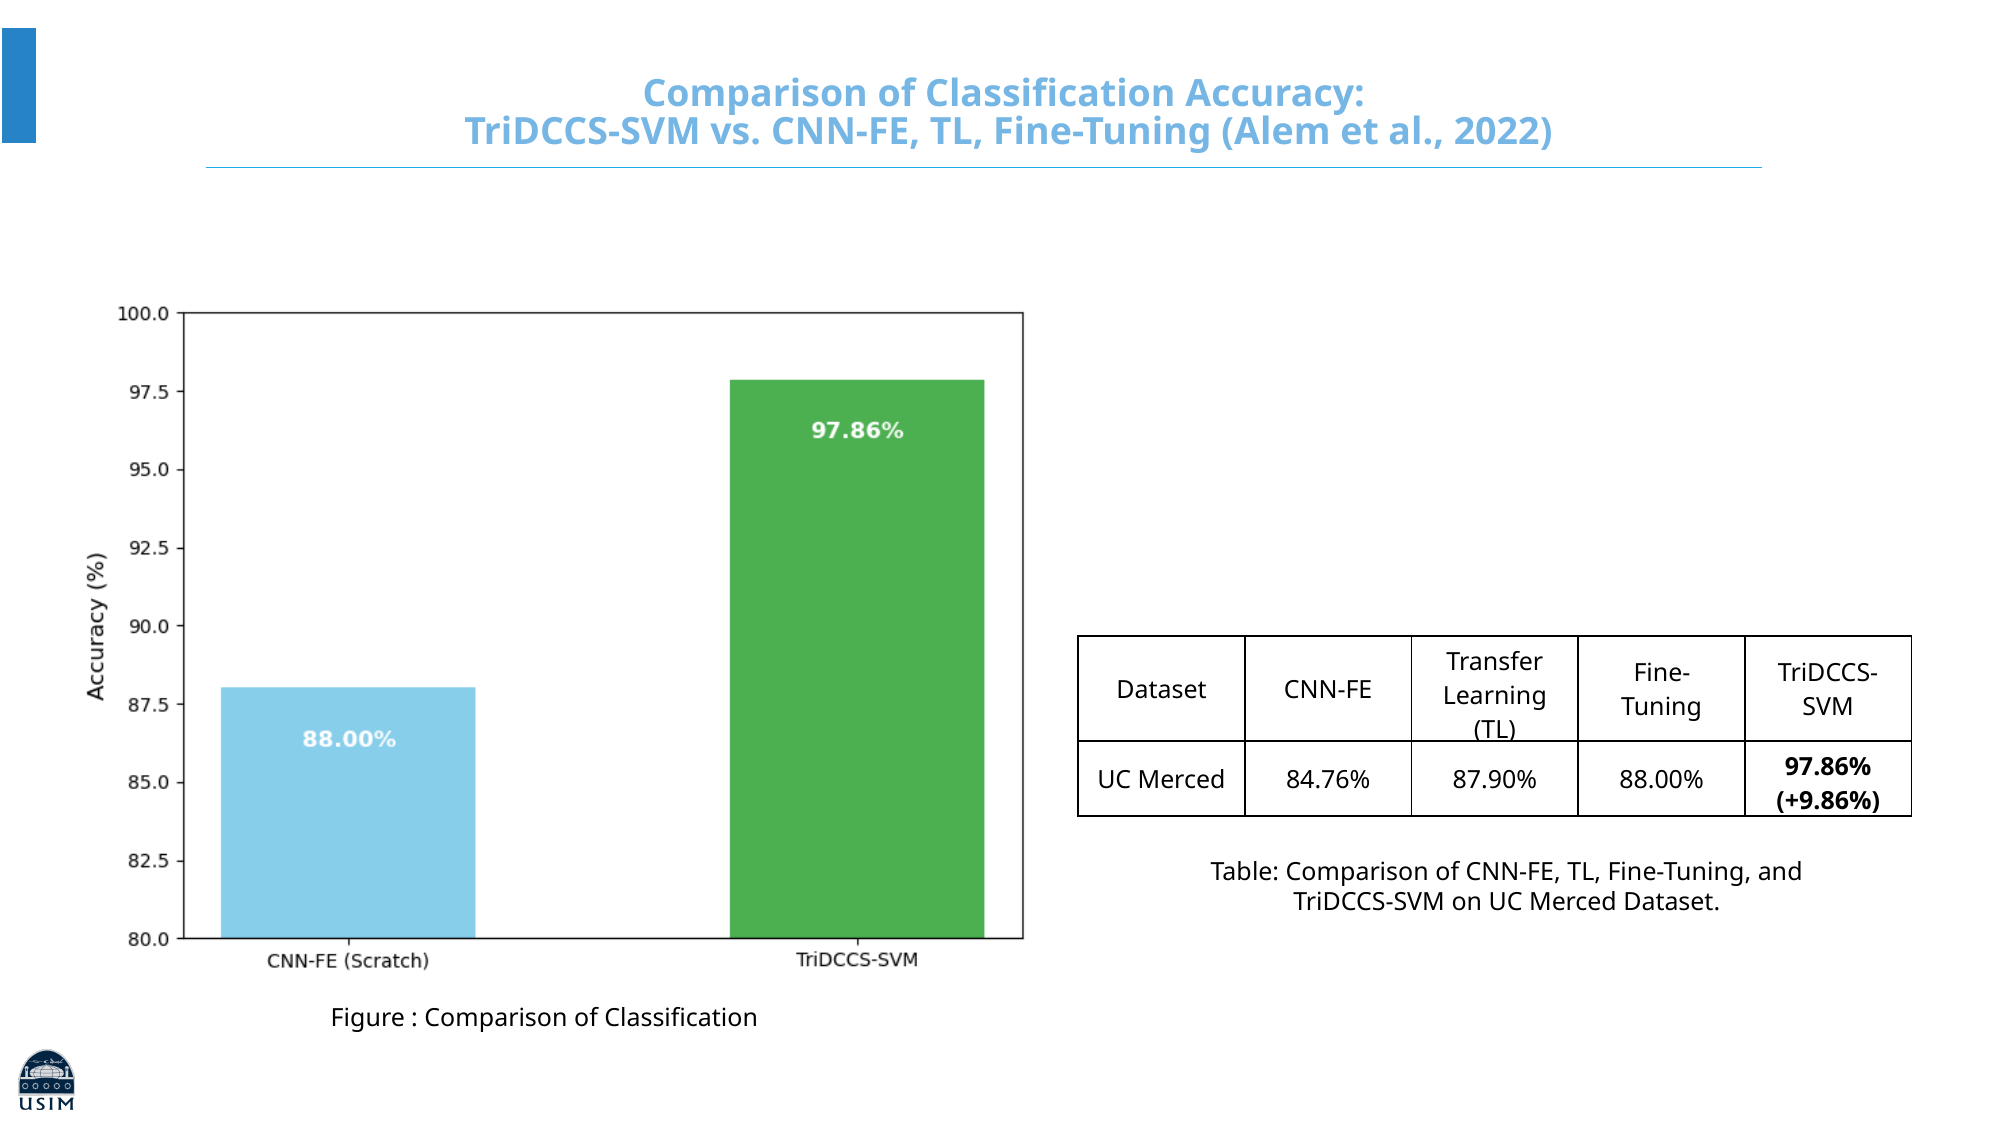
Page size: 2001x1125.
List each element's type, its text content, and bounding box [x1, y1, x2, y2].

table_cell 97.86% (+9.86%) [1746, 742, 1911, 815]
text_box Comparison of Classification Accuracy: TriDCCS-SVM vs. CNN-FE, TL, Fine-Tuning (Alem et al., 2022) [379, 65, 1639, 160]
picture [18, 1049, 76, 1110]
text_box Table: Comparison of CNN-FE, TL, Fine-Tuning, and TriDCCS-SVM on UC Merced Dataset. [1157, 847, 1858, 923]
table_header CNN-FE [1246, 637, 1411, 740]
table_header Fine-Tuning [1579, 637, 1744, 740]
table_header Transfer Learning (TL) [1412, 637, 1577, 740]
table_cell 88.00% [1579, 742, 1744, 815]
text_box Figure : Comparison of Classification [139, 994, 951, 1039]
table_header Dataset [1079, 637, 1244, 740]
table_cell 84.76% [1246, 742, 1411, 815]
table_header TriDCCS-SVM [1746, 637, 1911, 740]
text_box [0, 24, 40, 147]
table_cell 87.90% [1412, 742, 1577, 815]
table_cell UC Merced [1079, 742, 1244, 815]
picture [74, 291, 1037, 985]
